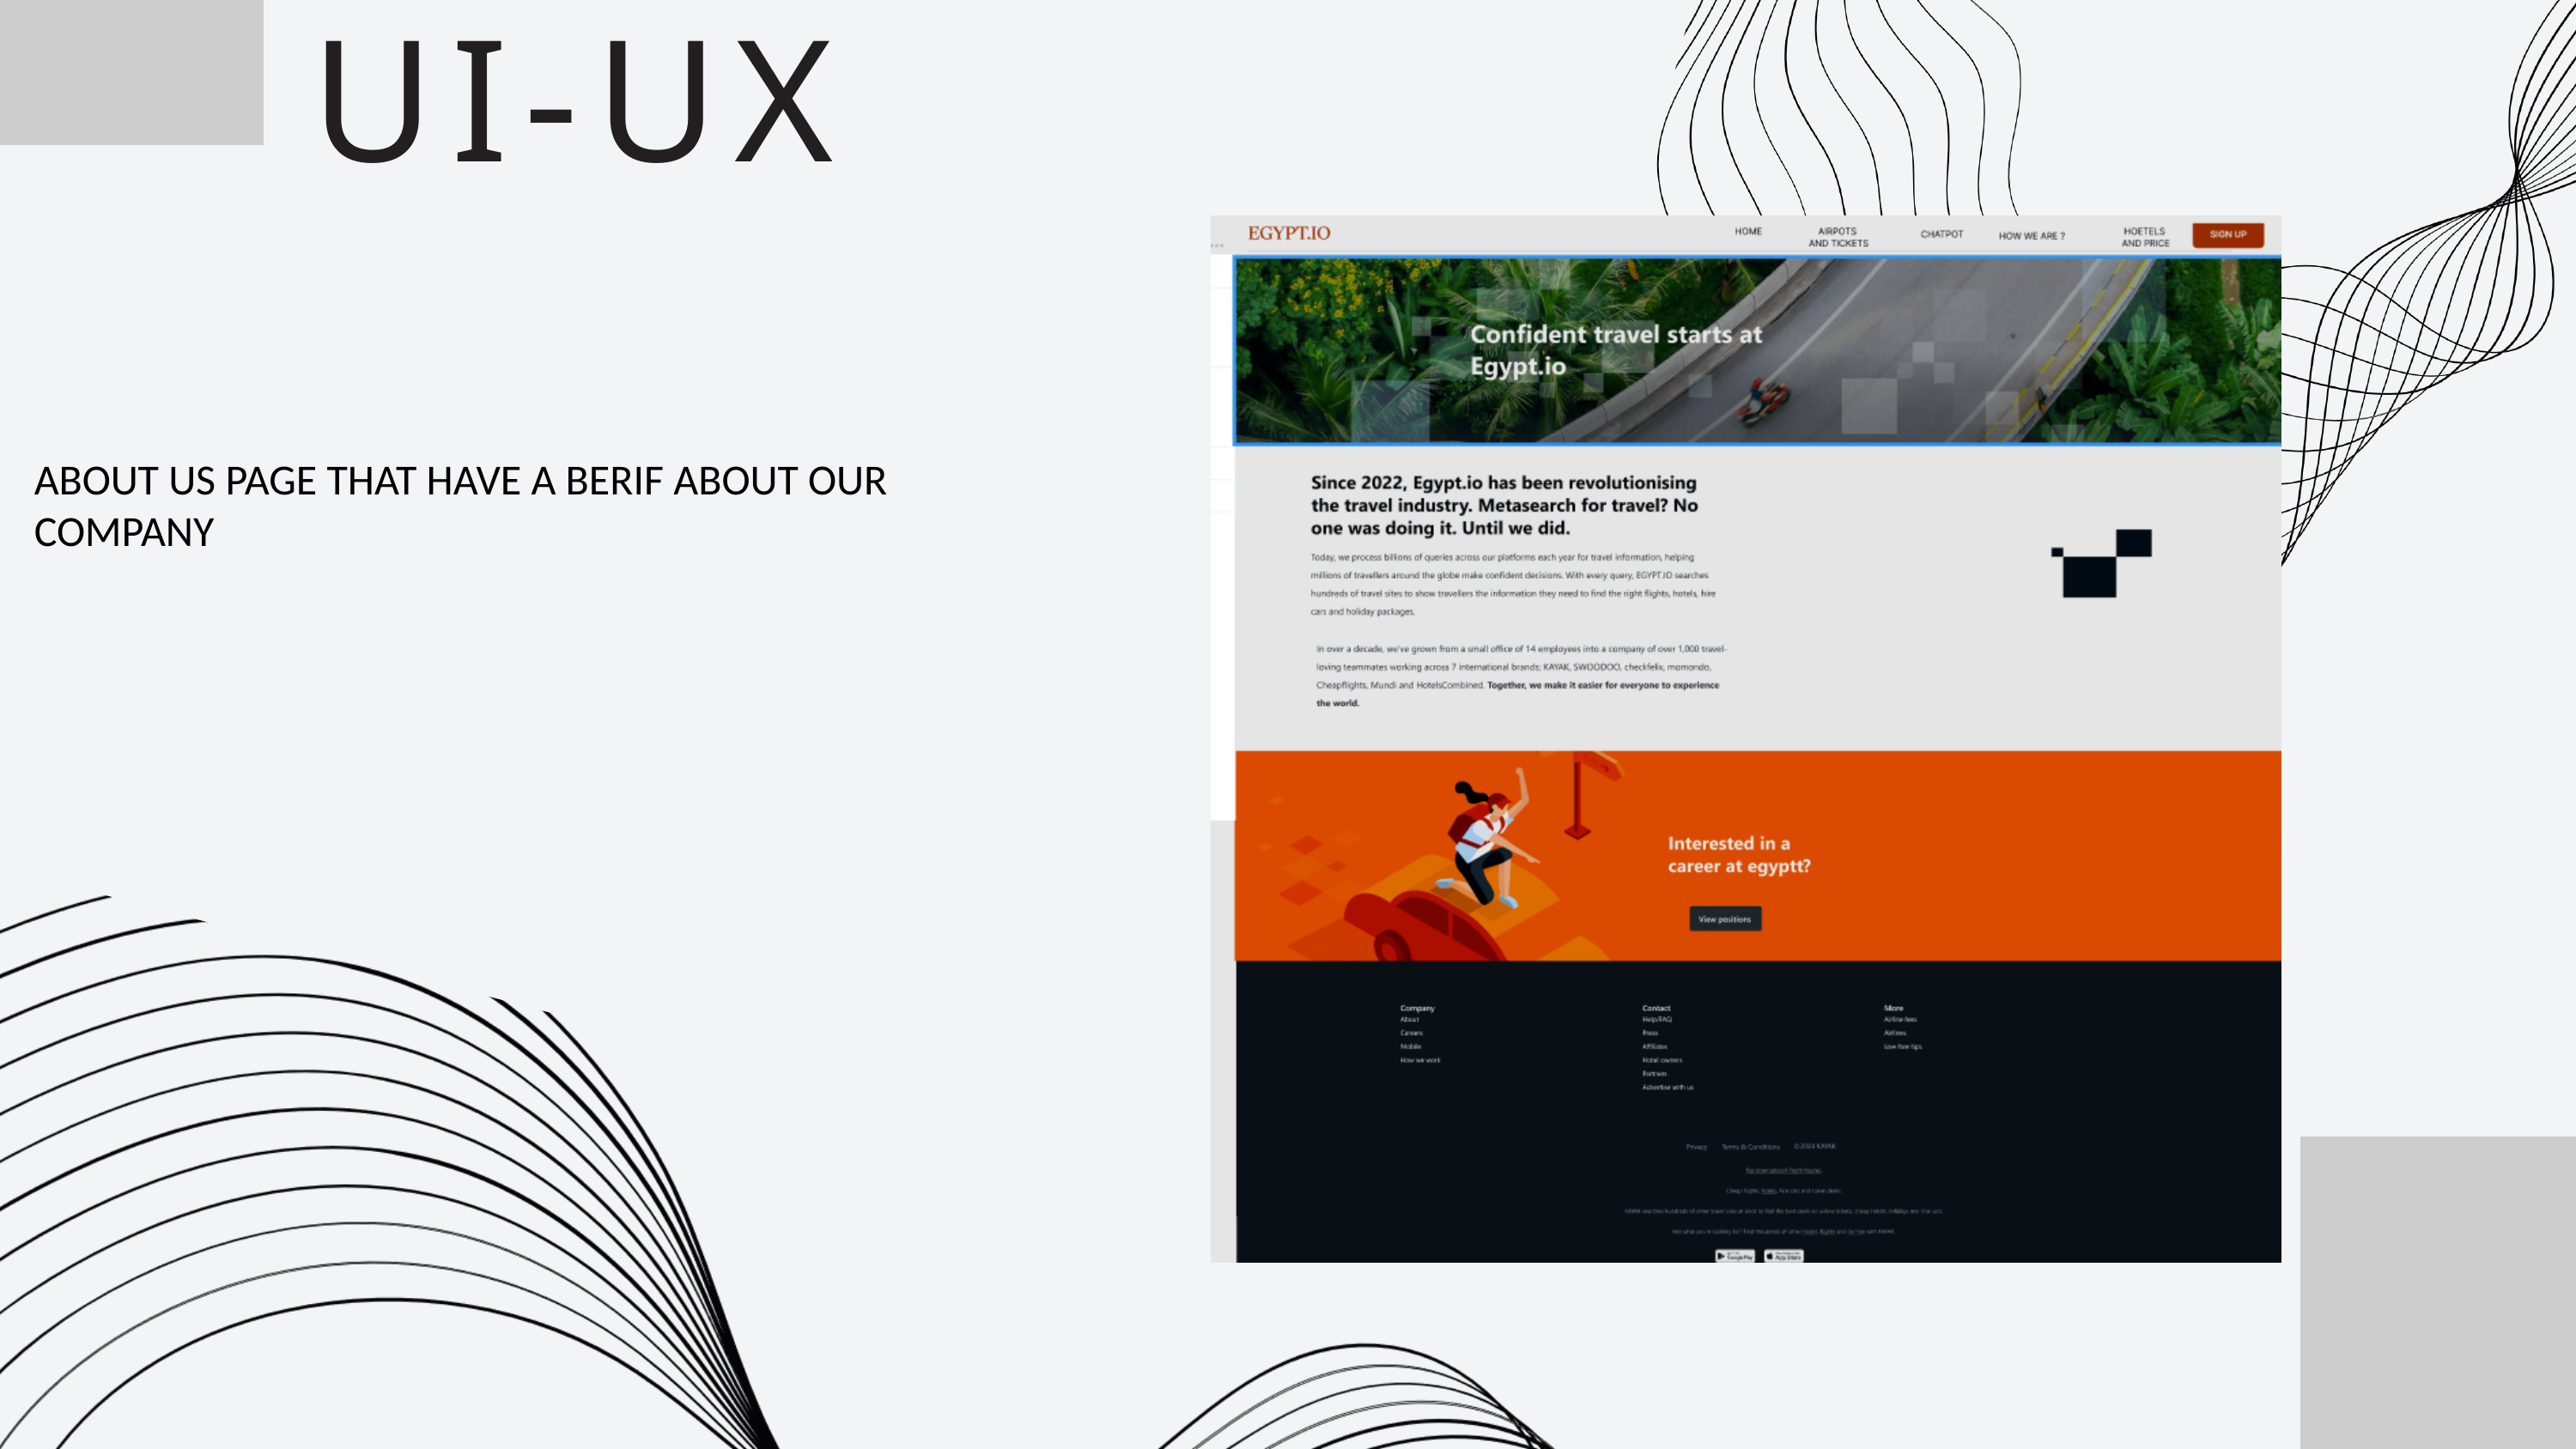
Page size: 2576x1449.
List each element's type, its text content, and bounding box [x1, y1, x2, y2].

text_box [0, 0, 264, 145]
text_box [2300, 1136, 2576, 1449]
picture [1211, 215, 2282, 1264]
text_box ABOUT US PAGE THAT HAVE A BERIF ABOUT OUR COMPANY [21, 445, 951, 613]
text_box UI-UX [311, 0, 1655, 196]
text_box [0, 867, 1817, 1449]
text_box [1637, 0, 2576, 654]
